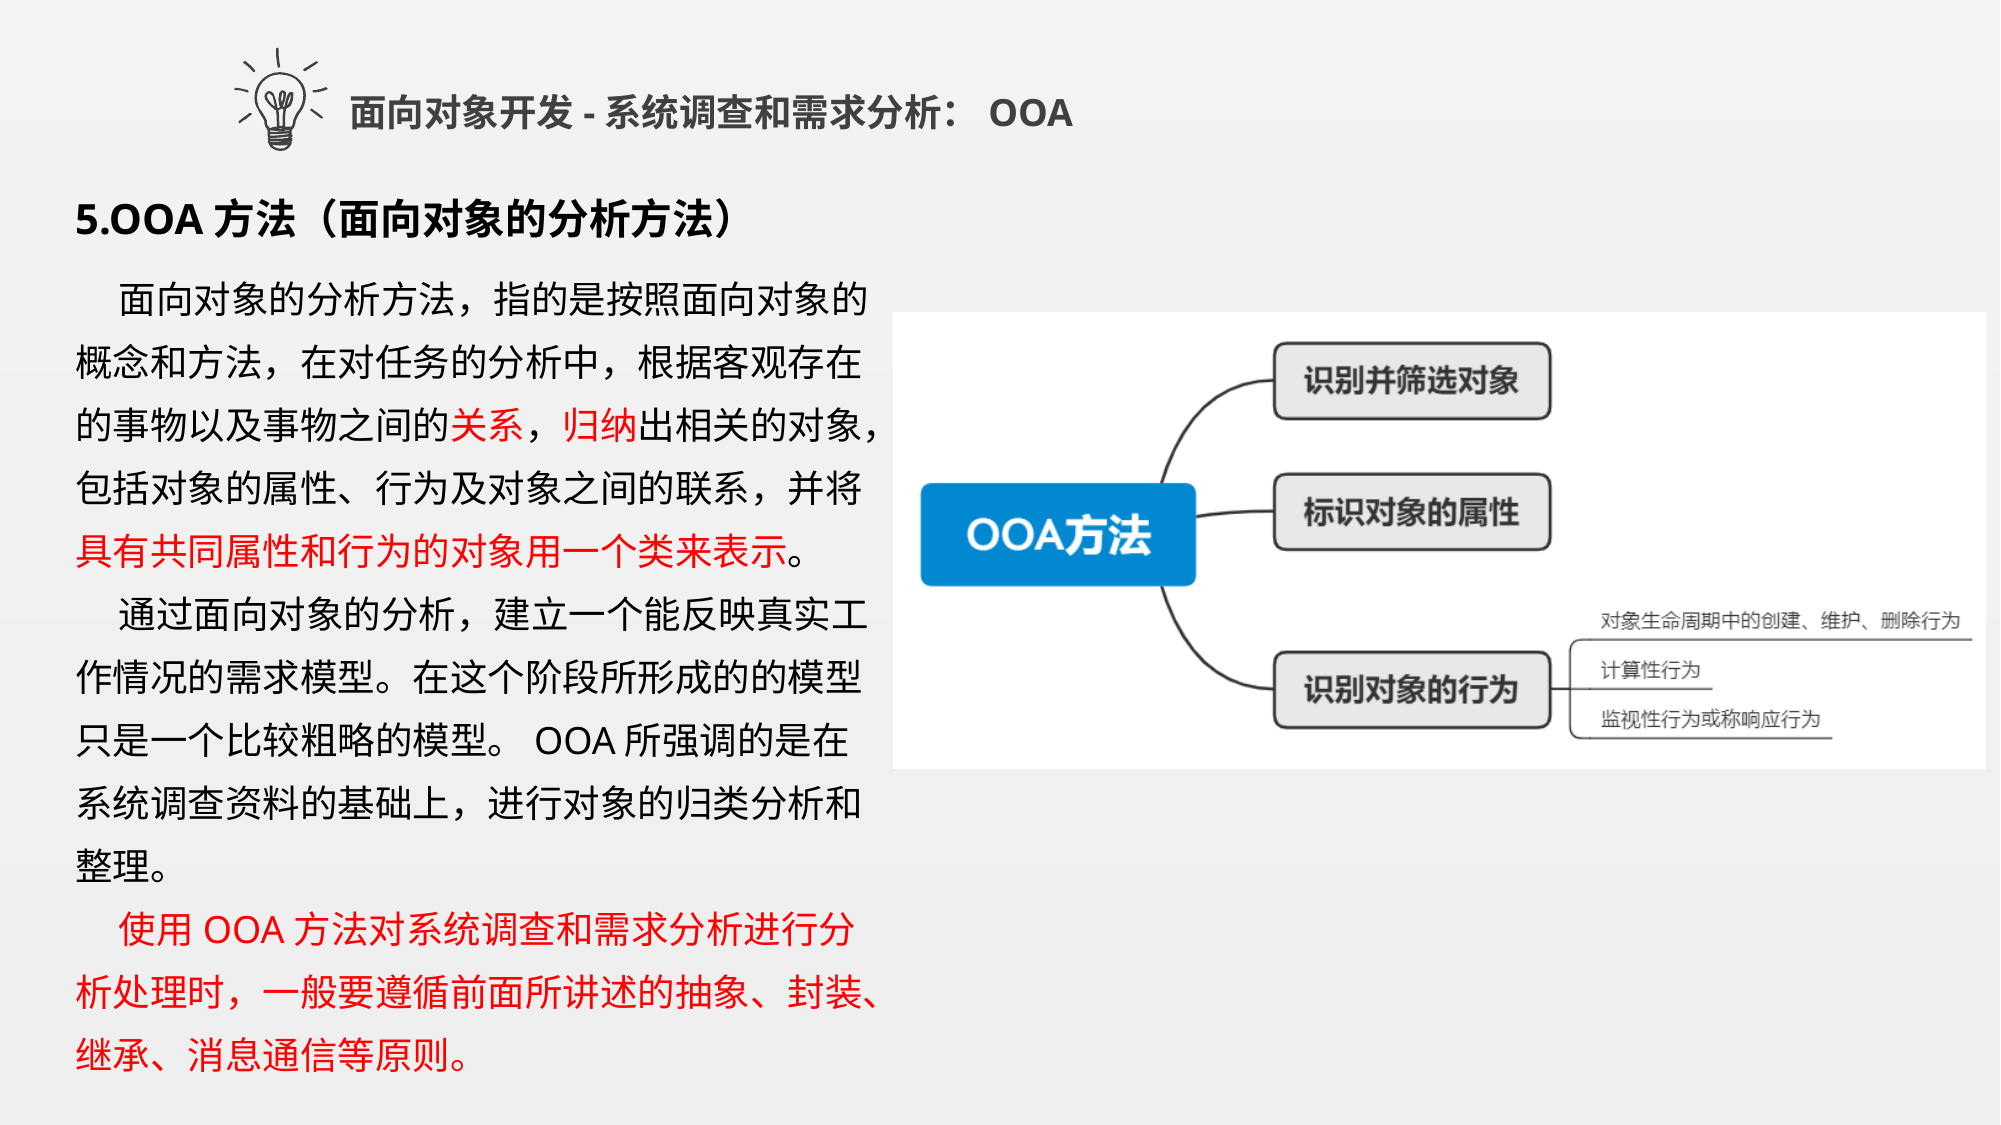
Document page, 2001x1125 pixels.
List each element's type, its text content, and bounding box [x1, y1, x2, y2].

picture [893, 312, 1986, 769]
text_box 5.OOA方法（面向对象的分析方法） [60, 185, 894, 251]
text_box 面向对象开发-系统调查和需求分析：OOA [334, 81, 1399, 141]
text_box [233, 47, 329, 151]
text_box 面向对象的分析方法，指的是按照面向对象的概念和方法，在对任务的分析中，根据客观存在的事物以及事物之间的关系，归纳出相关的对象，包括对象的属性、行为及对象之间的联系，并将具有共同属性和行为的对象用一个类来表示。 通过面向对象的分析，建立一个能反映真实工作情况的需求模型。在这个阶段所形成的的模型只是一个比较粗略的模型。OOA所强调的是在系统调查资料的基础上，进行对象的归类分析和整理。 使用OOA方法对系统调查和需求分析进行分析处理时，一般要遵循前面所讲述的抽象、封装、继承、消息通信等原则。 [60, 251, 894, 1085]
